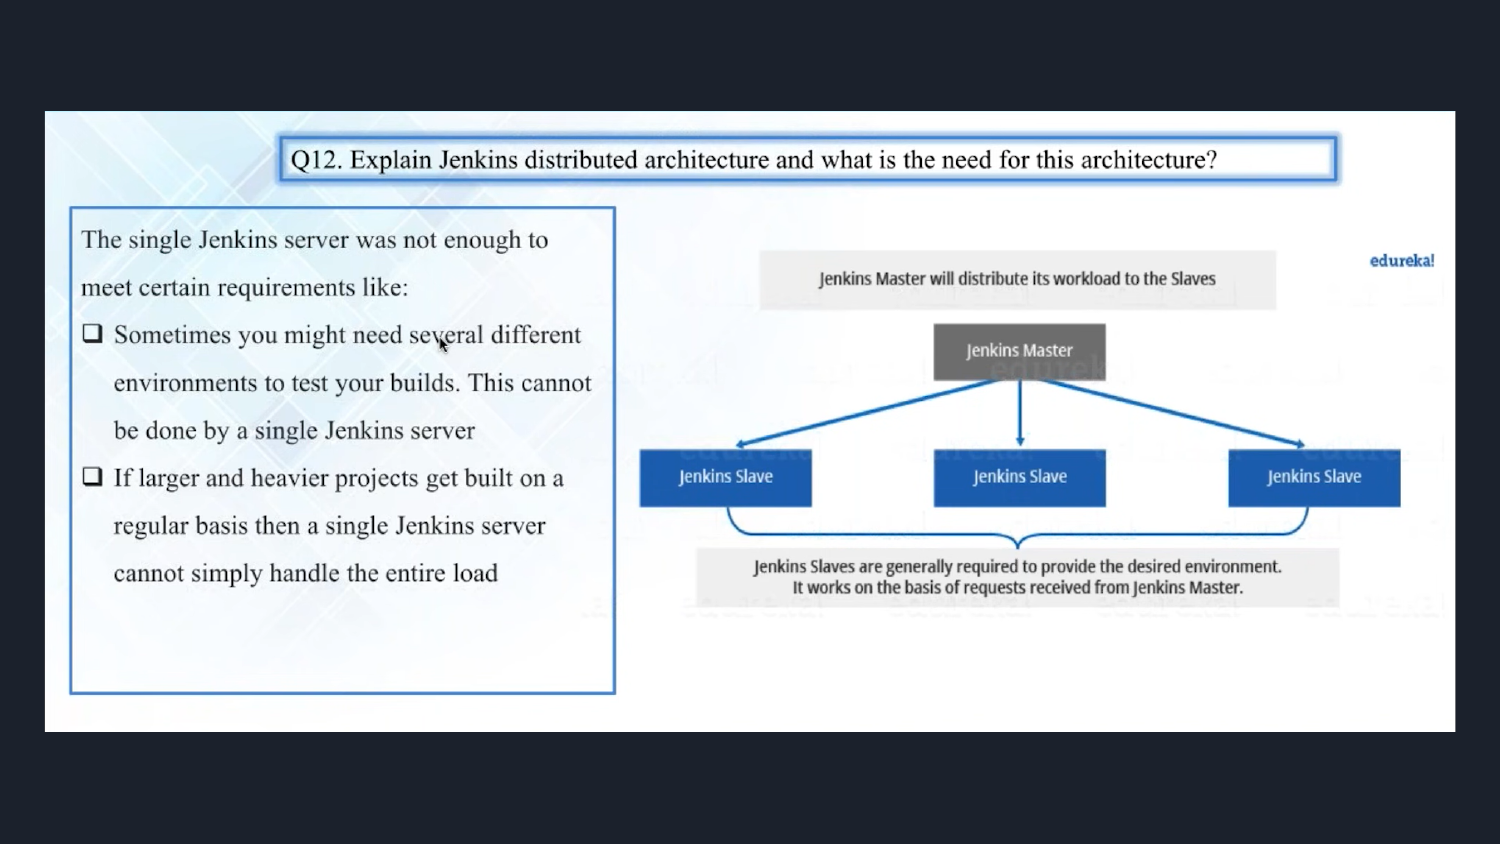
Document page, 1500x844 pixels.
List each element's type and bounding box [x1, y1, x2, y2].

picture [44, 111, 1456, 732]
